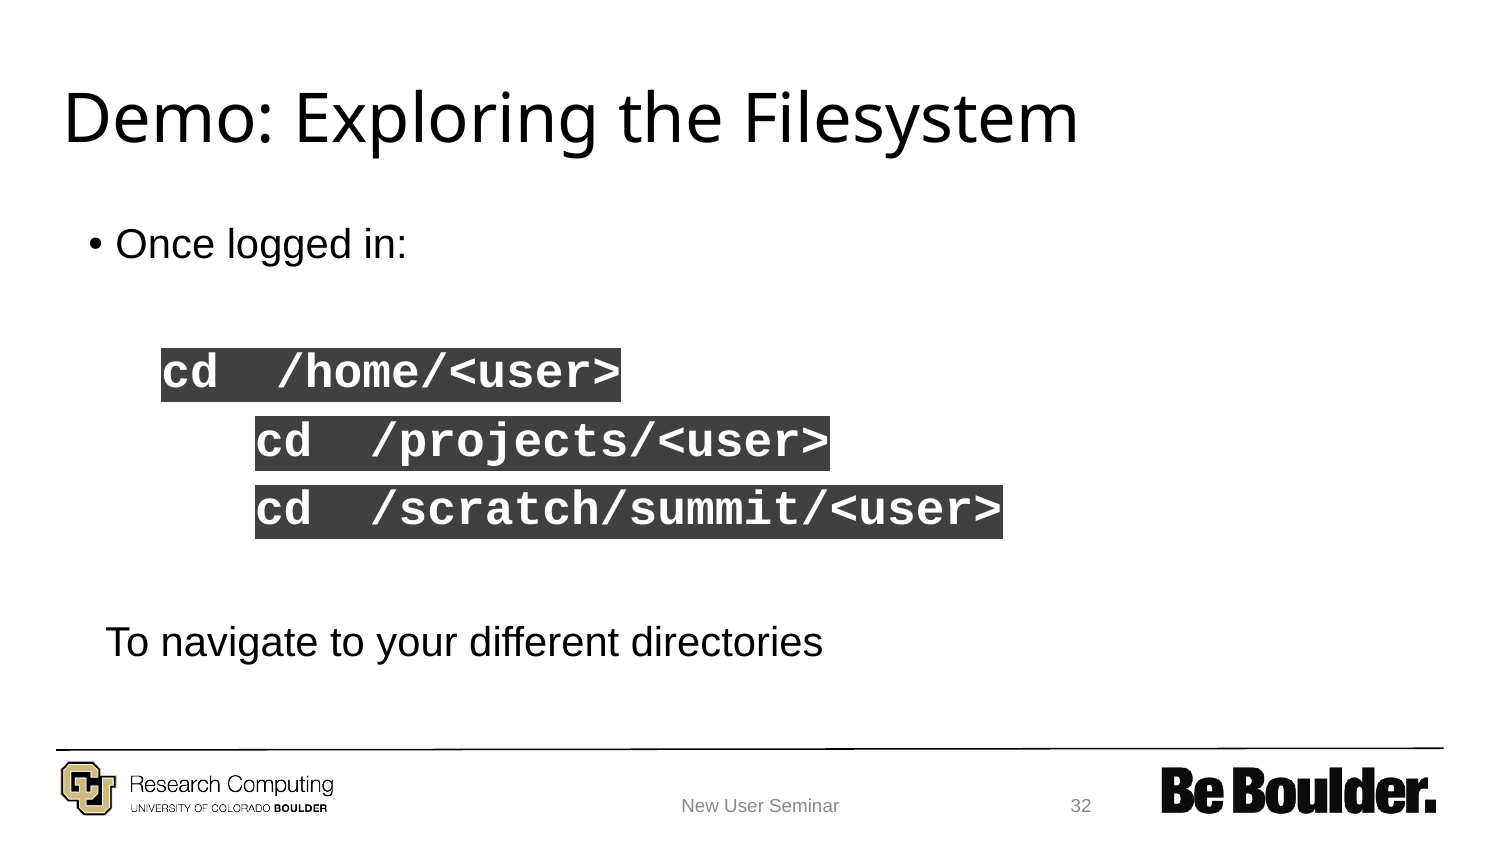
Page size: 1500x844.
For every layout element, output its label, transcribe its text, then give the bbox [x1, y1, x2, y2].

title Demo: Exploring the Filesystem [51, 72, 1449, 167]
slide_number ‹#› [1059, 782, 1144, 827]
picture [1143, 761, 1454, 816]
footer New User Seminar [507, 782, 1014, 827]
picture [60, 761, 333, 816]
list Once logged in: cd /home/<user> cd /projects/<user> cd /scratch/summit/<user> To navigate to your different directories [75, 217, 1292, 770]
